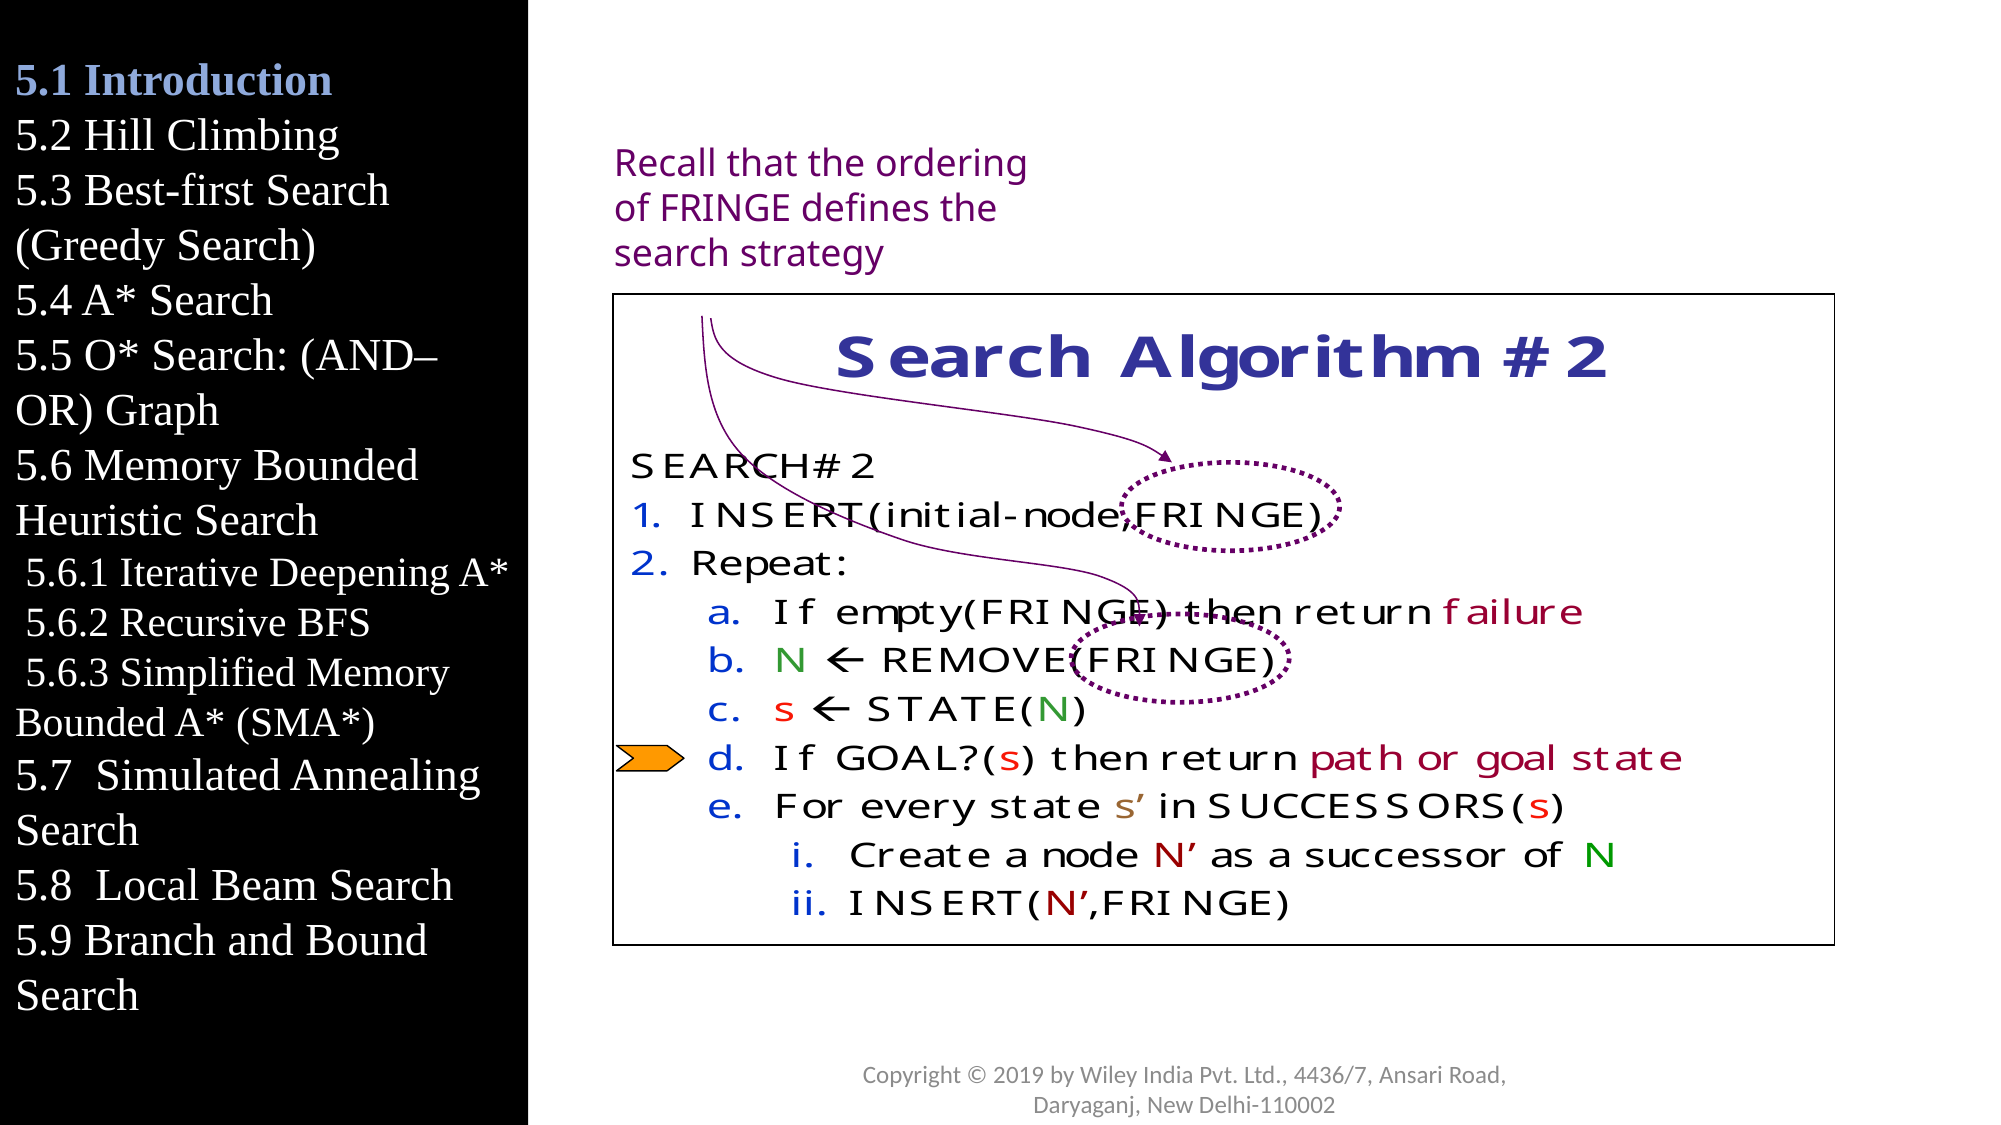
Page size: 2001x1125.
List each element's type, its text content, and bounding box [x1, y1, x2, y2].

text_box 5.1 Introduction 5.2 Hill Climbing 5.3 Best-first Search (Greedy Search) 5.4 A* Search 5.5 O* Search: (AND–OR) Graph 5.6 Memory Bounded Heuristic Search 5.6.1 Iterative Deepening A* 5.6.2 Recursive BFS 5.6.3 Simplified Memory Bounded A* (SMA*) 5.7 Simulated Annealing Search 5.8 Local Beam Search 5.9 Branch and Bound Search [0, 0, 529, 1125]
footer Copyright © 2019 by Wiley India Pvt. Ltd., 4436/7, Ansari Road, Daryaganj, New Delhi-110002 [847, 1058, 1523, 1119]
picture [613, 294, 1834, 945]
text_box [599, 131, 1340, 703]
